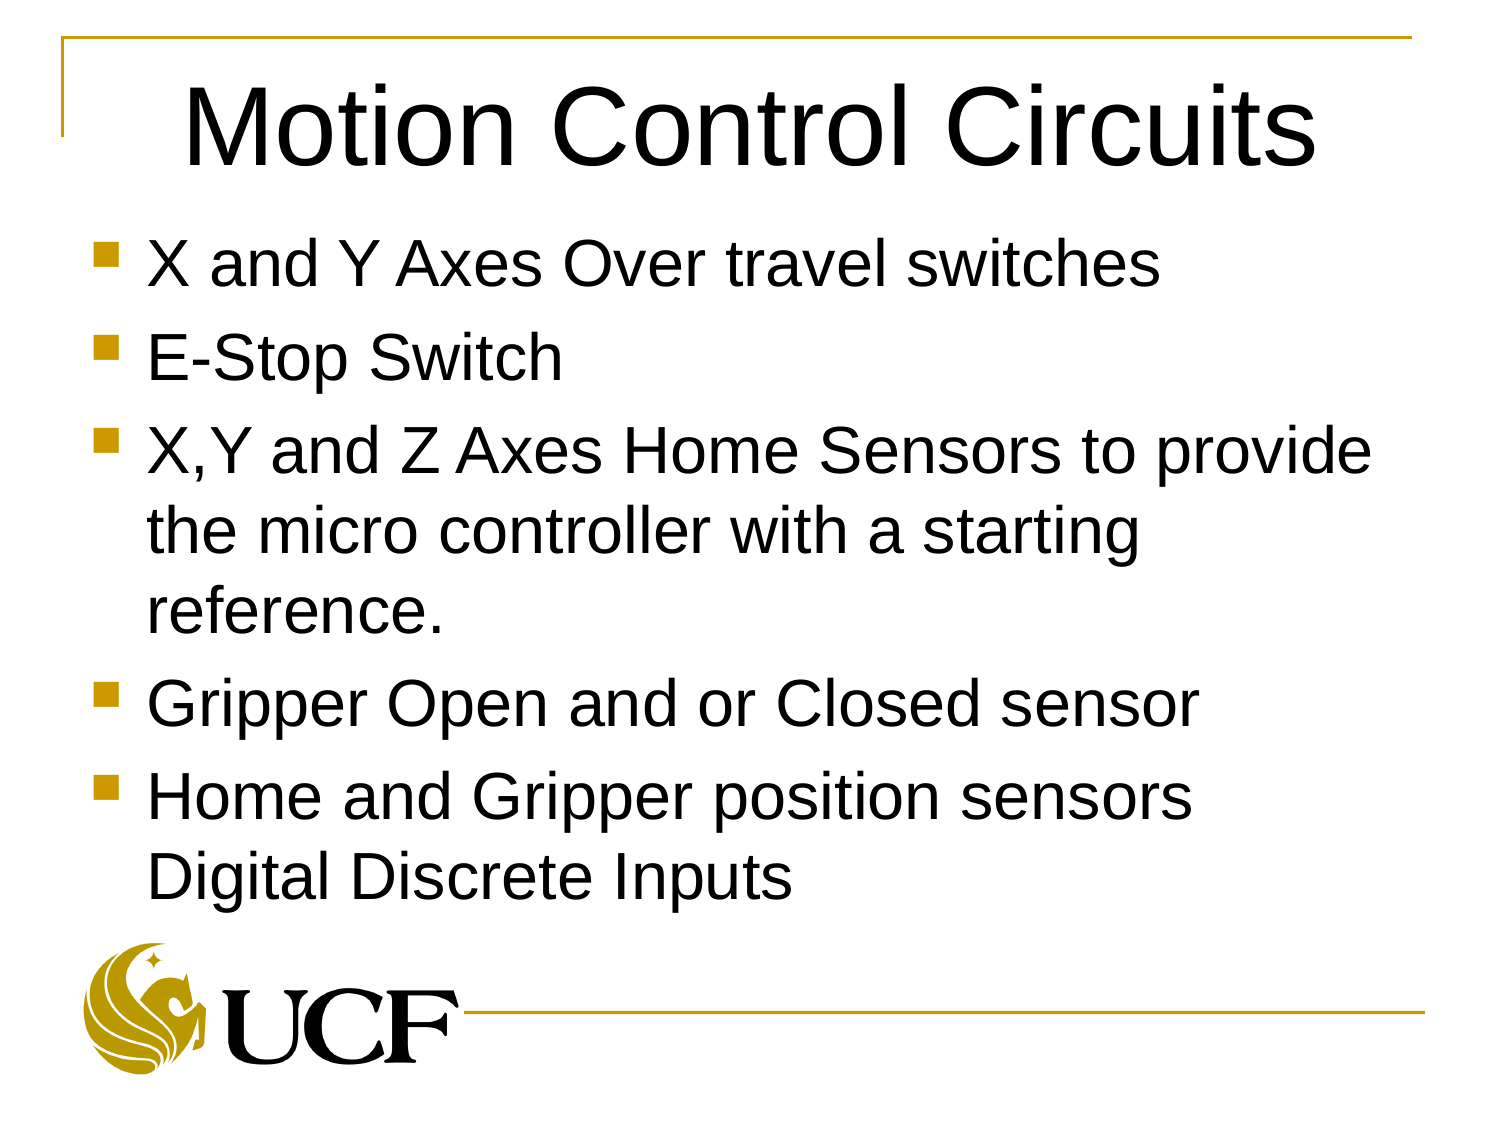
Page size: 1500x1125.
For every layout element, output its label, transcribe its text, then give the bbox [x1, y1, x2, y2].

picture [74, 937, 464, 1082]
title Motion Control Circuits [75, 45, 1425, 233]
list X and Y Axes Over travel switches E-Stop Switch X,Y and Z Axes Home Sensors to provide the micro controller with a starting reference. Gripper Open and or Closed sensor Home and Gripper position sensors Digital Discrete Inputs [75, 212, 1413, 1006]
